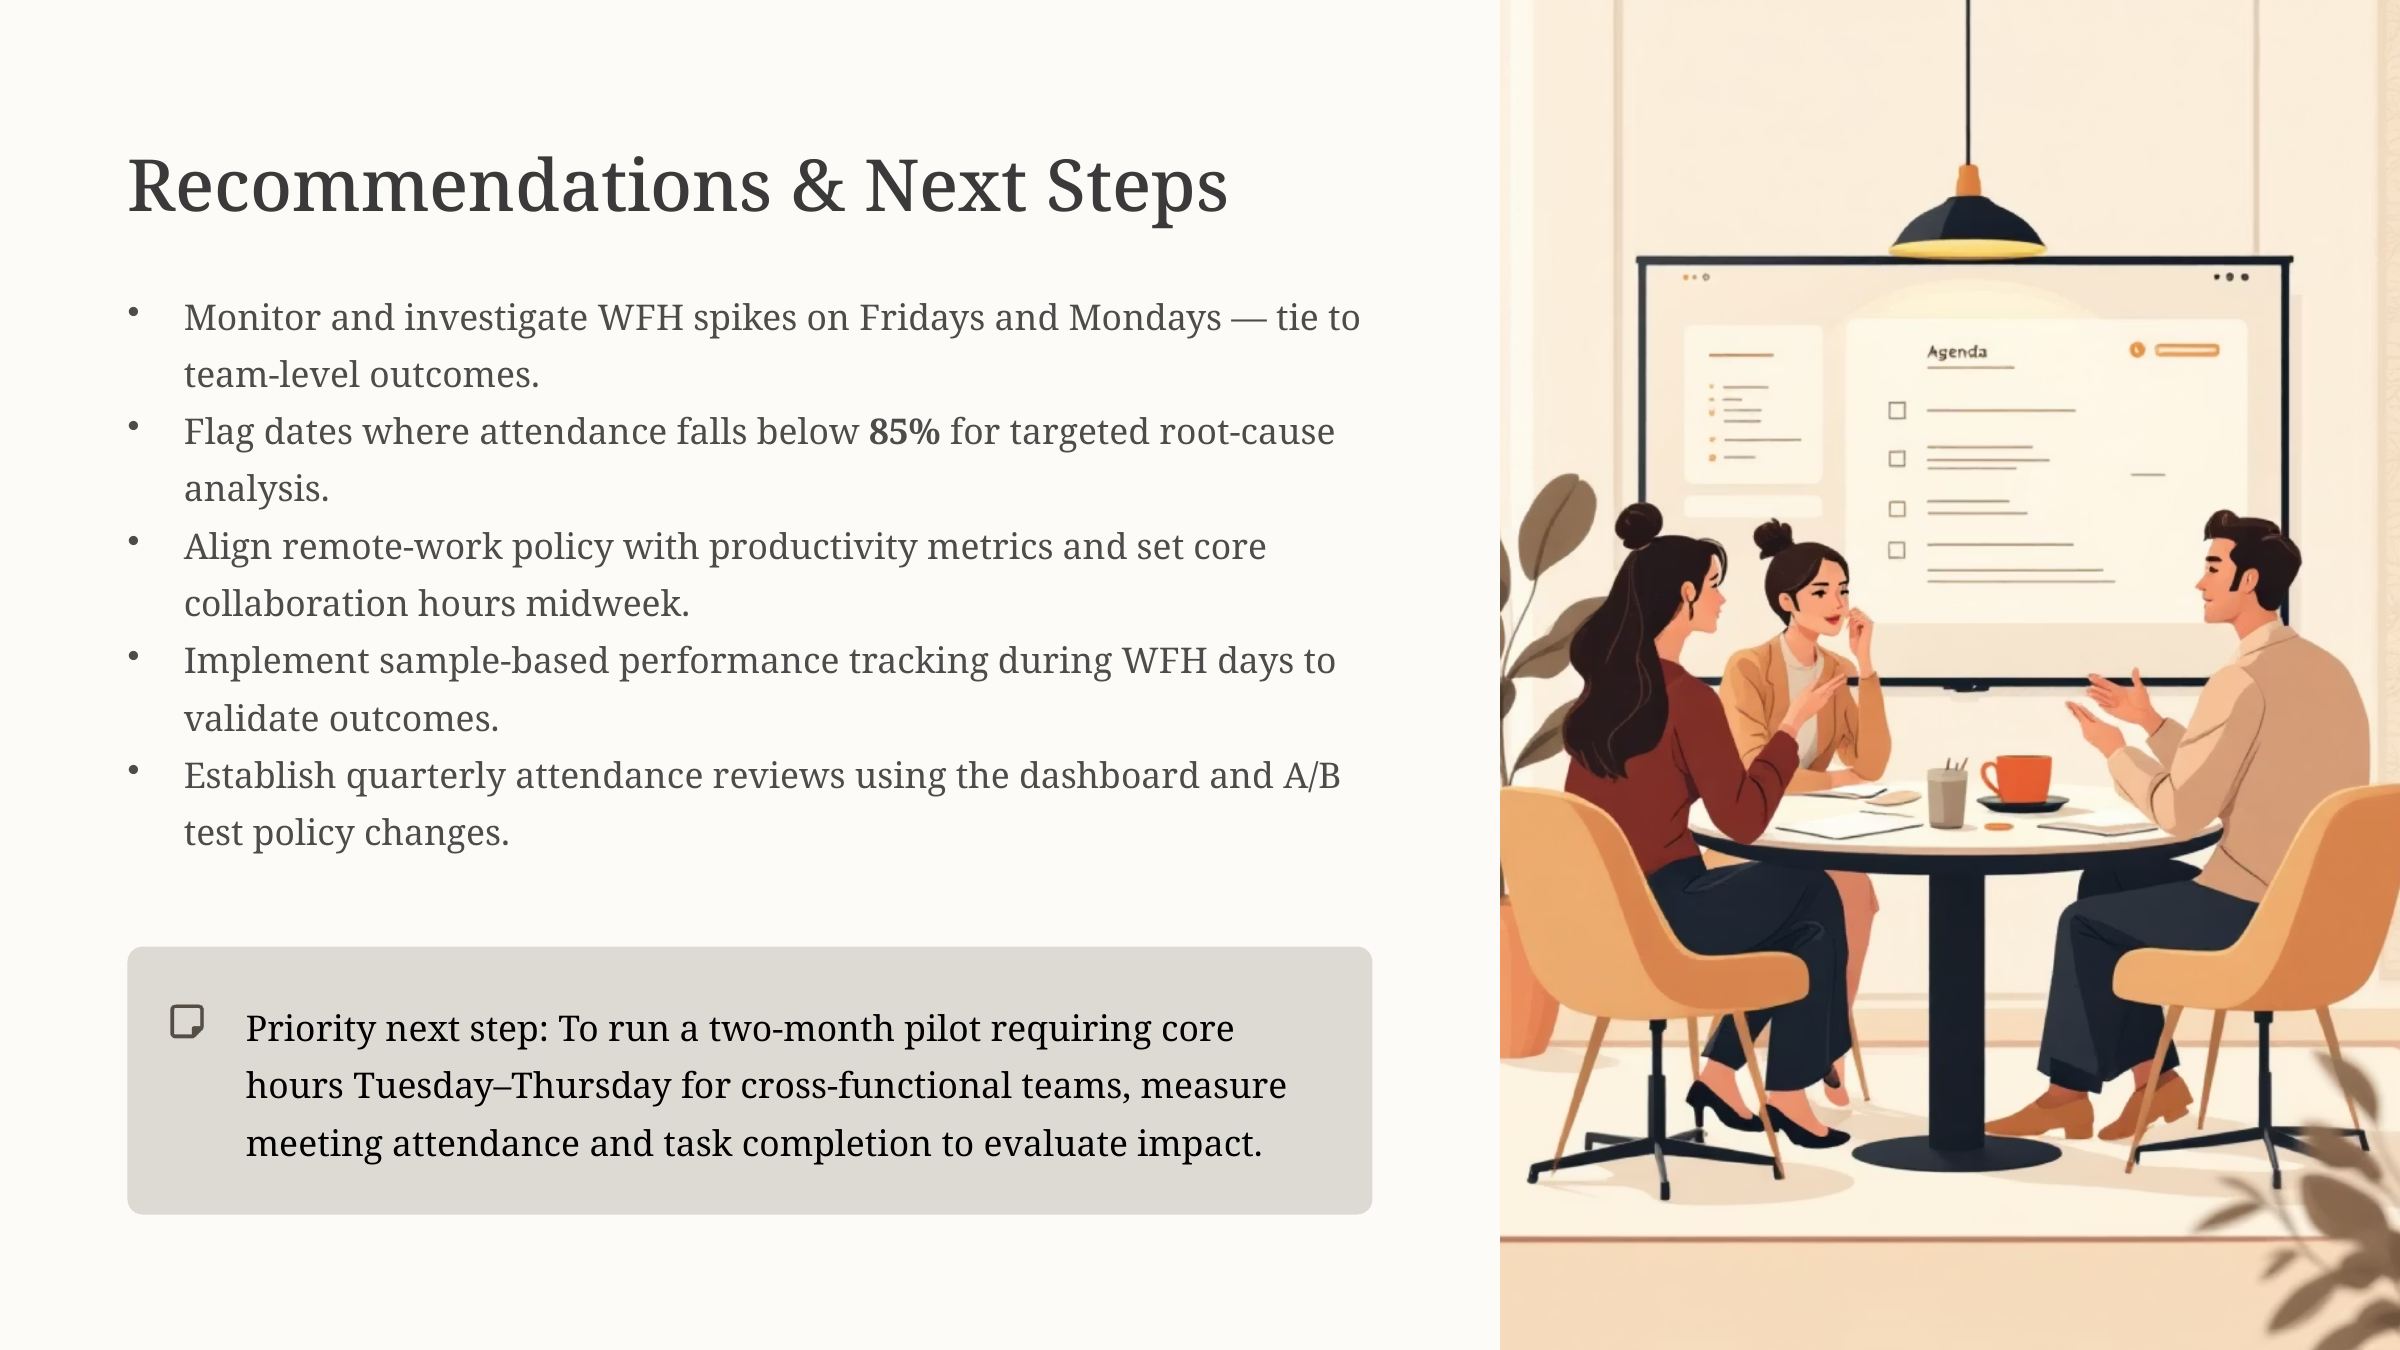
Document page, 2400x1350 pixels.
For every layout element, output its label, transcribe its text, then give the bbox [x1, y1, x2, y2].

text_box Priority next step: To run a two-month pilot requiring core hours Tuesday–Thursday for cross-functional teams, measure meeting attendance and task completion to evaluate impact. [245, 991, 1337, 1165]
text_box [127, 946, 1373, 1215]
text_box Monitor and investigate WFH spikes on Fridays and Mondays — tie to team-level outcomes. Flag dates where attendance falls below 85% for targeted root-cause analysis. Align remote-work policy with productivity metrics and set core collaboration hours midweek. Implement sample-based performance tracking during WFH days to validate outcomes. Establish quarterly attendance reviews using the dashboard and A/B test policy changes. [127, 279, 1373, 907]
text_box Recommendations & Next Steps [127, 135, 1248, 227]
picture [163, 1002, 210, 1040]
picture [1499, 0, 2400, 1350]
